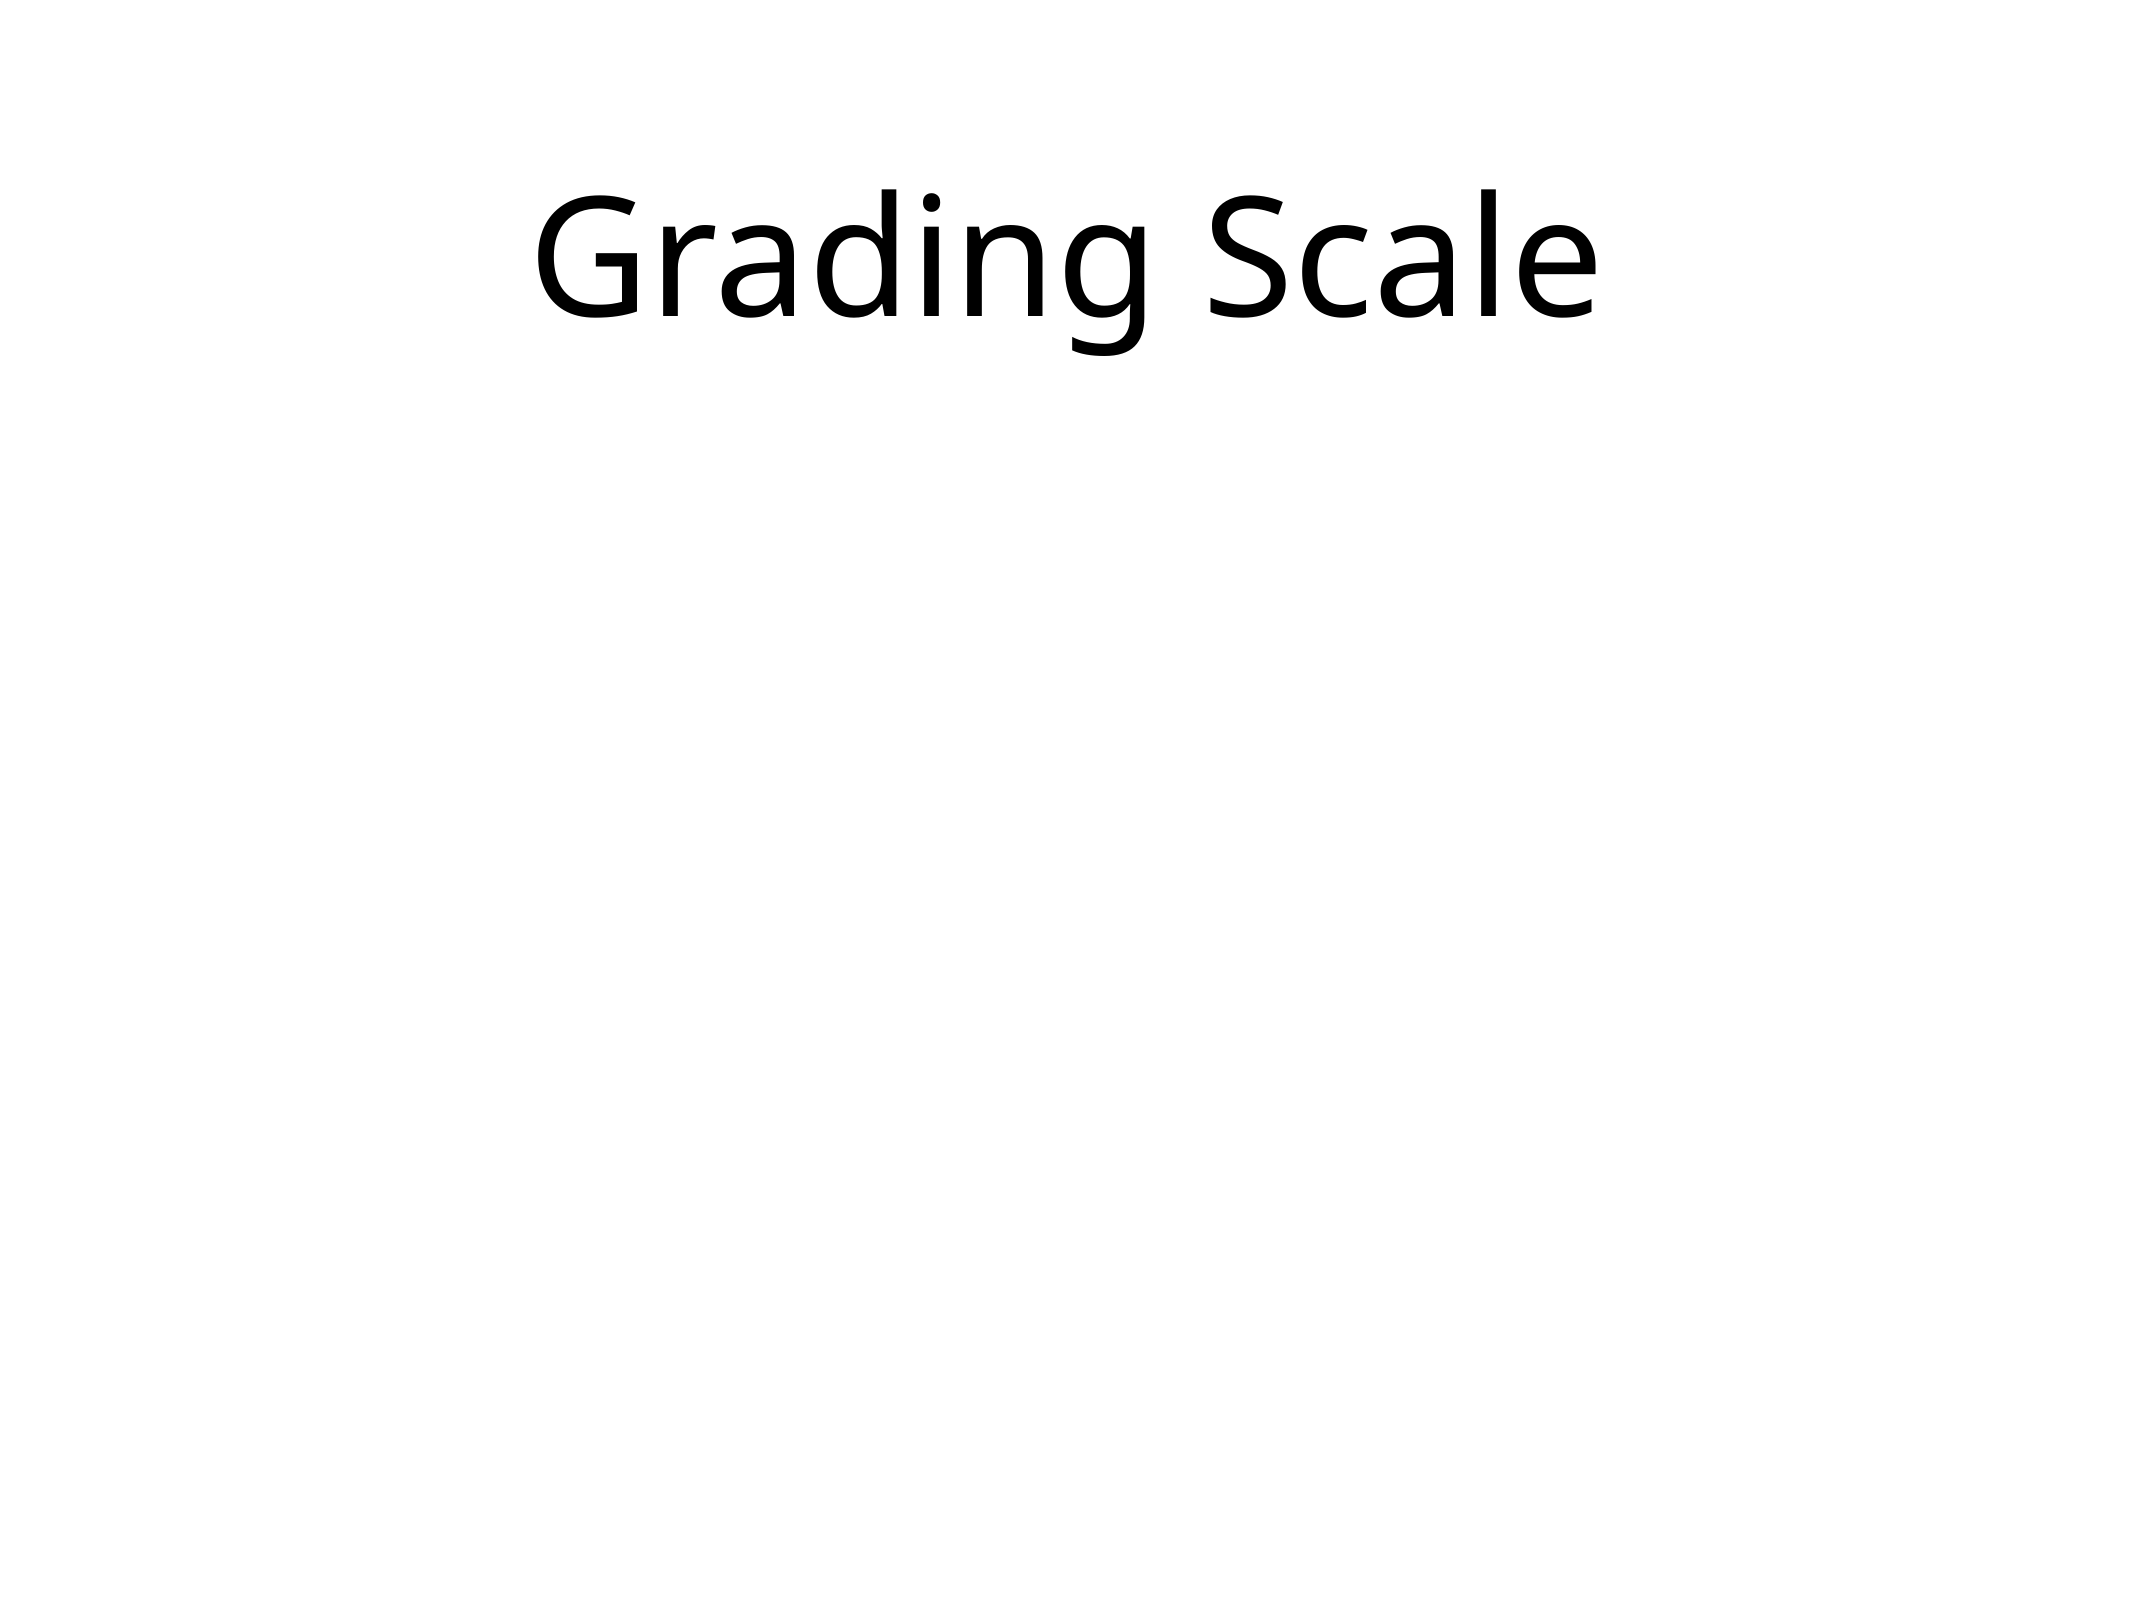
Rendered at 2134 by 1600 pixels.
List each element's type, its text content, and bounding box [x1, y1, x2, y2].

title Grading Scale [155, 72, 1978, 428]
